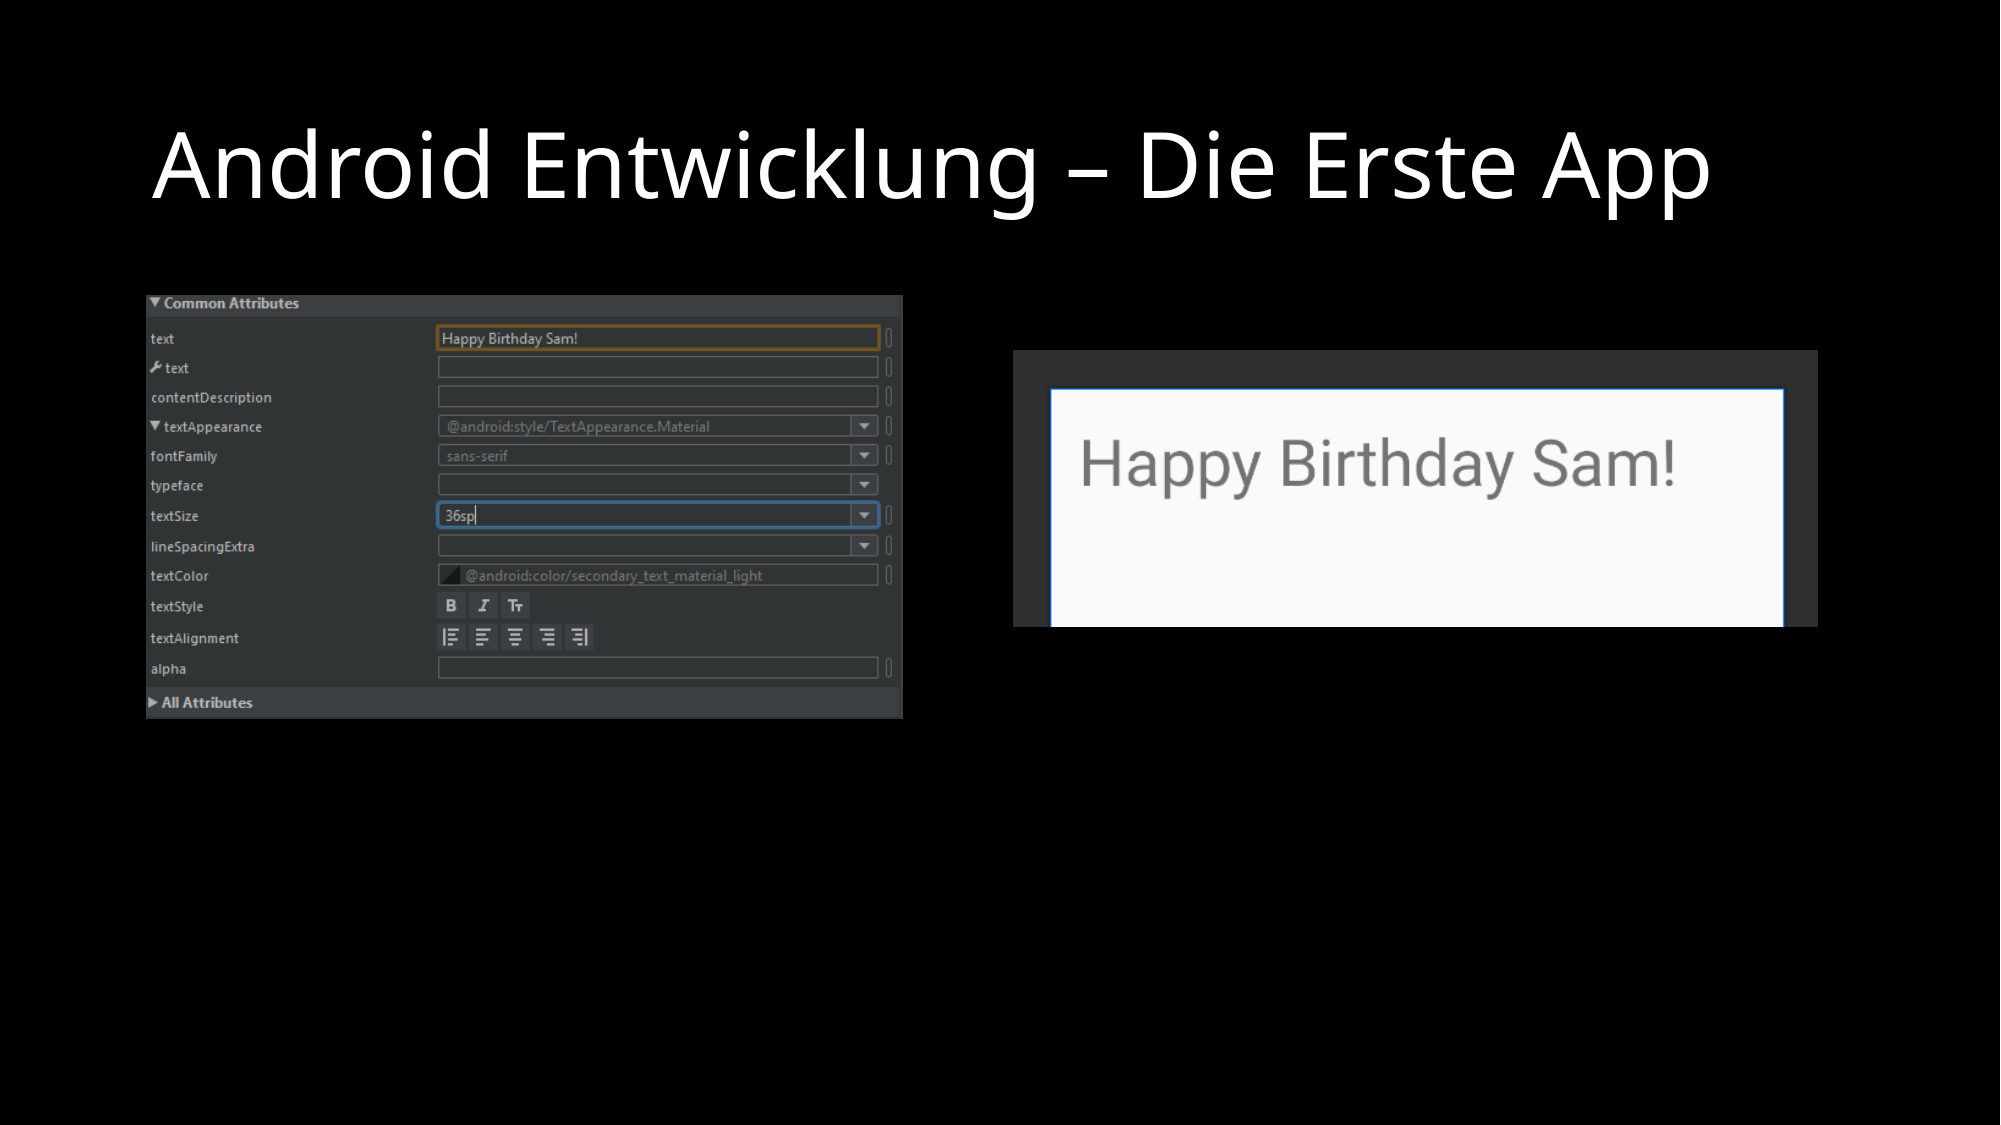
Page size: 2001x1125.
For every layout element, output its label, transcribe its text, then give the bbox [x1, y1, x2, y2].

picture [1013, 350, 1818, 627]
title Android Entwicklung – Die Erste App [137, 59, 1863, 278]
picture [146, 295, 903, 719]
